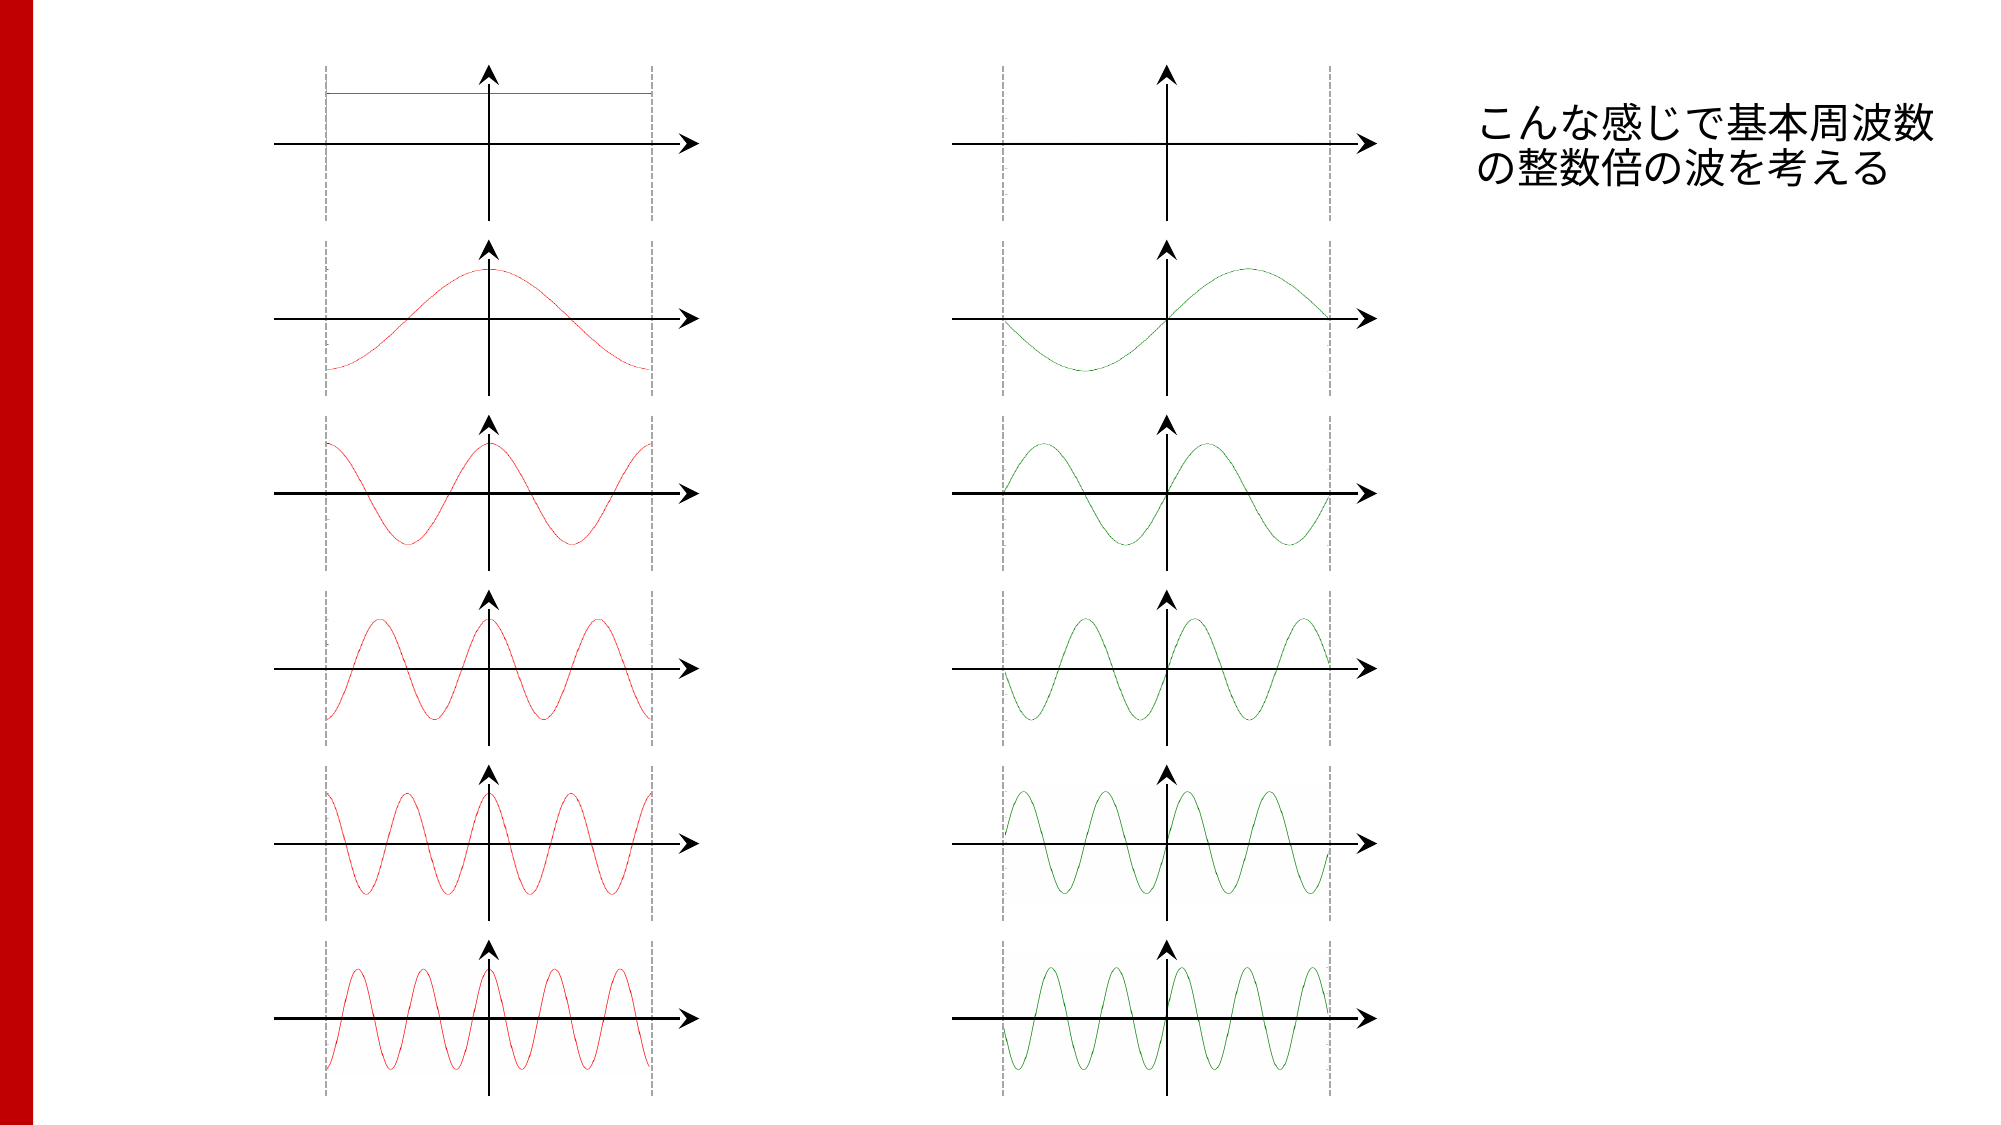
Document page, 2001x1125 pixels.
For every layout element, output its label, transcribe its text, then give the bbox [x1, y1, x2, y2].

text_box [952, 589, 1378, 746]
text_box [274, 764, 700, 921]
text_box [952, 414, 1378, 571]
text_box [952, 764, 1378, 921]
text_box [952, 939, 1378, 1096]
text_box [274, 64, 700, 221]
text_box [274, 414, 700, 571]
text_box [952, 239, 1378, 396]
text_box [274, 939, 700, 1096]
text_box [952, 64, 1378, 221]
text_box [274, 589, 700, 746]
text_box こんな感じで基本周波数の整数倍の波を考える [1460, 95, 1956, 158]
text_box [274, 239, 700, 396]
